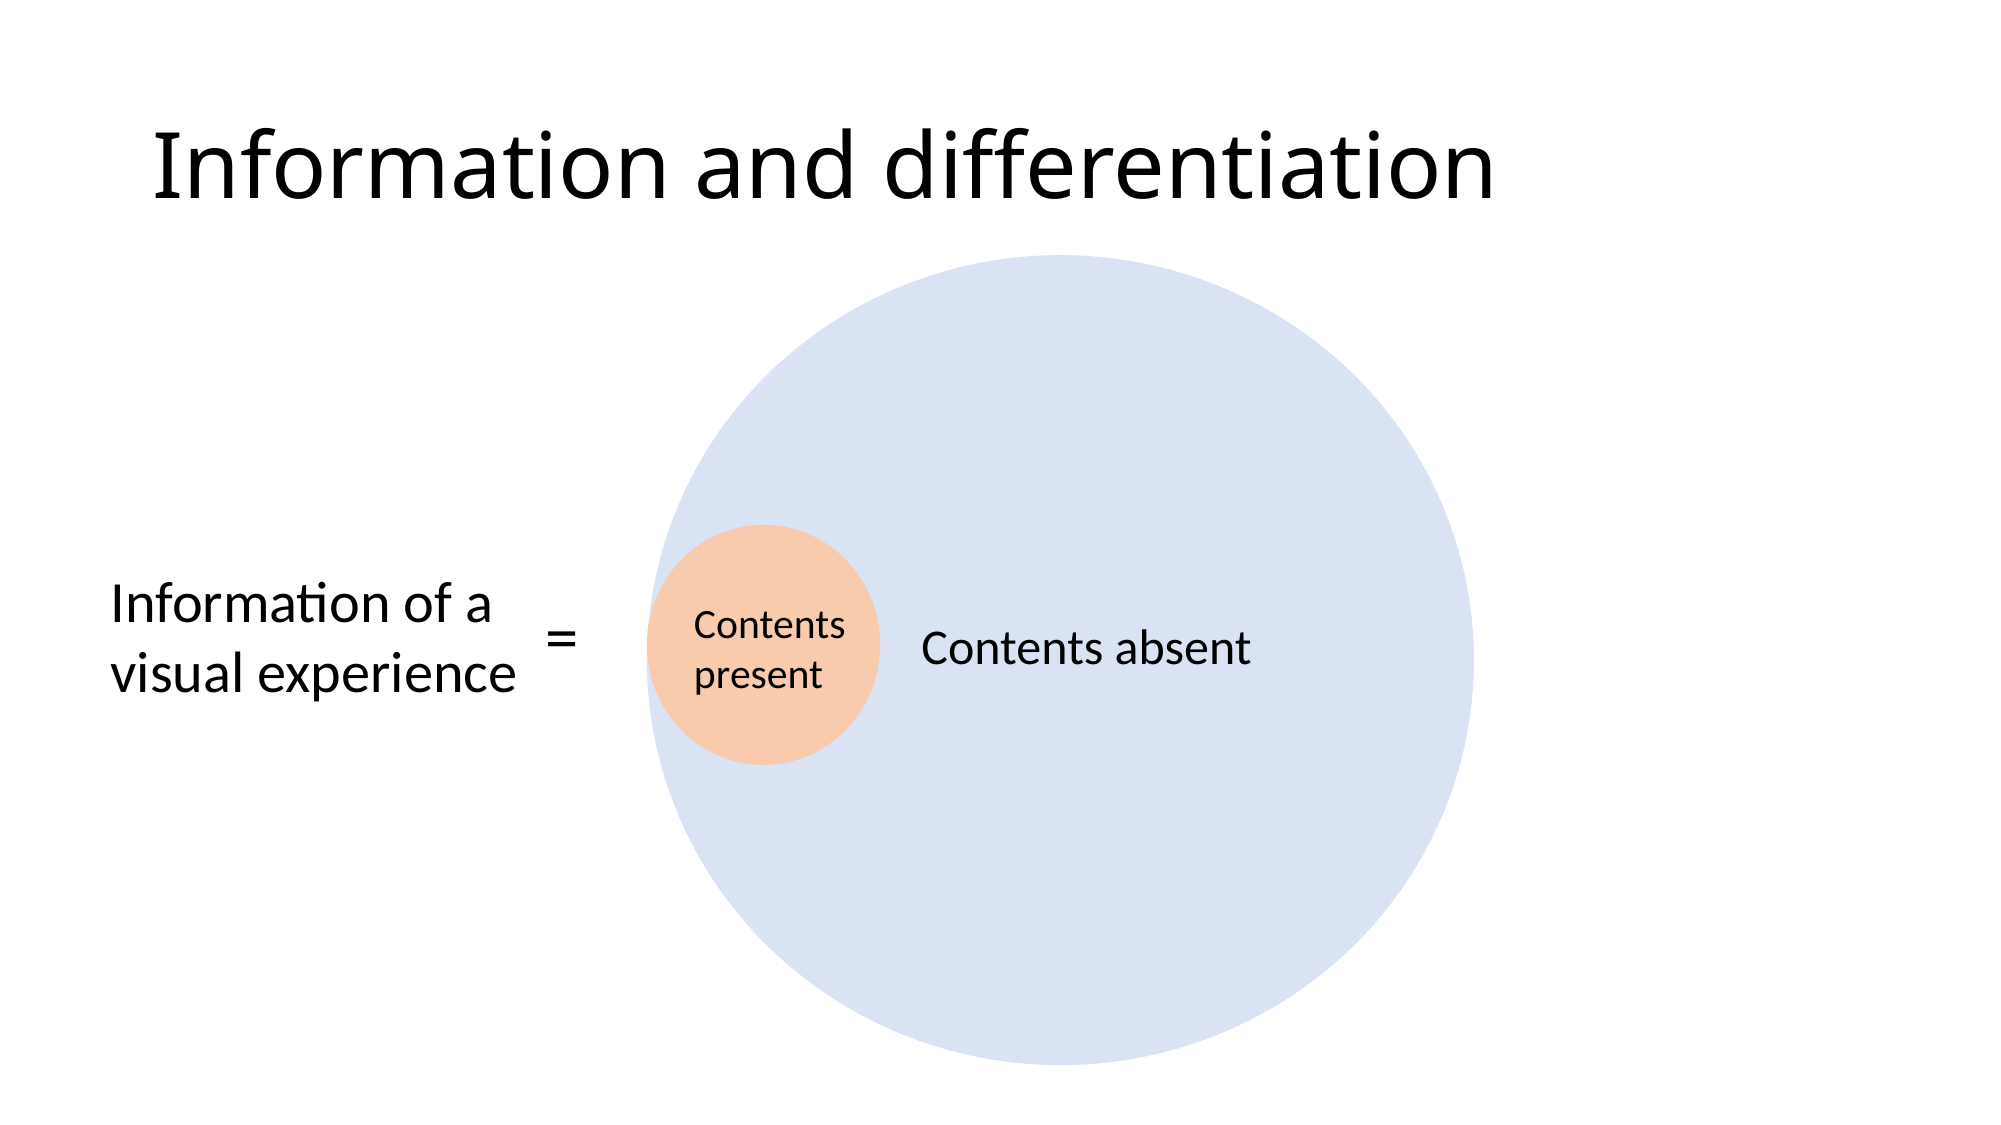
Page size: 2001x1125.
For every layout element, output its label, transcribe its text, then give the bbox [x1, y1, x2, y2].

text_box Information of a visual experience [95, 556, 592, 712]
title Information and differentiation [137, 59, 1863, 278]
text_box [646, 524, 898, 765]
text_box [646, 255, 1474, 1066]
text_box = [530, 586, 646, 682]
